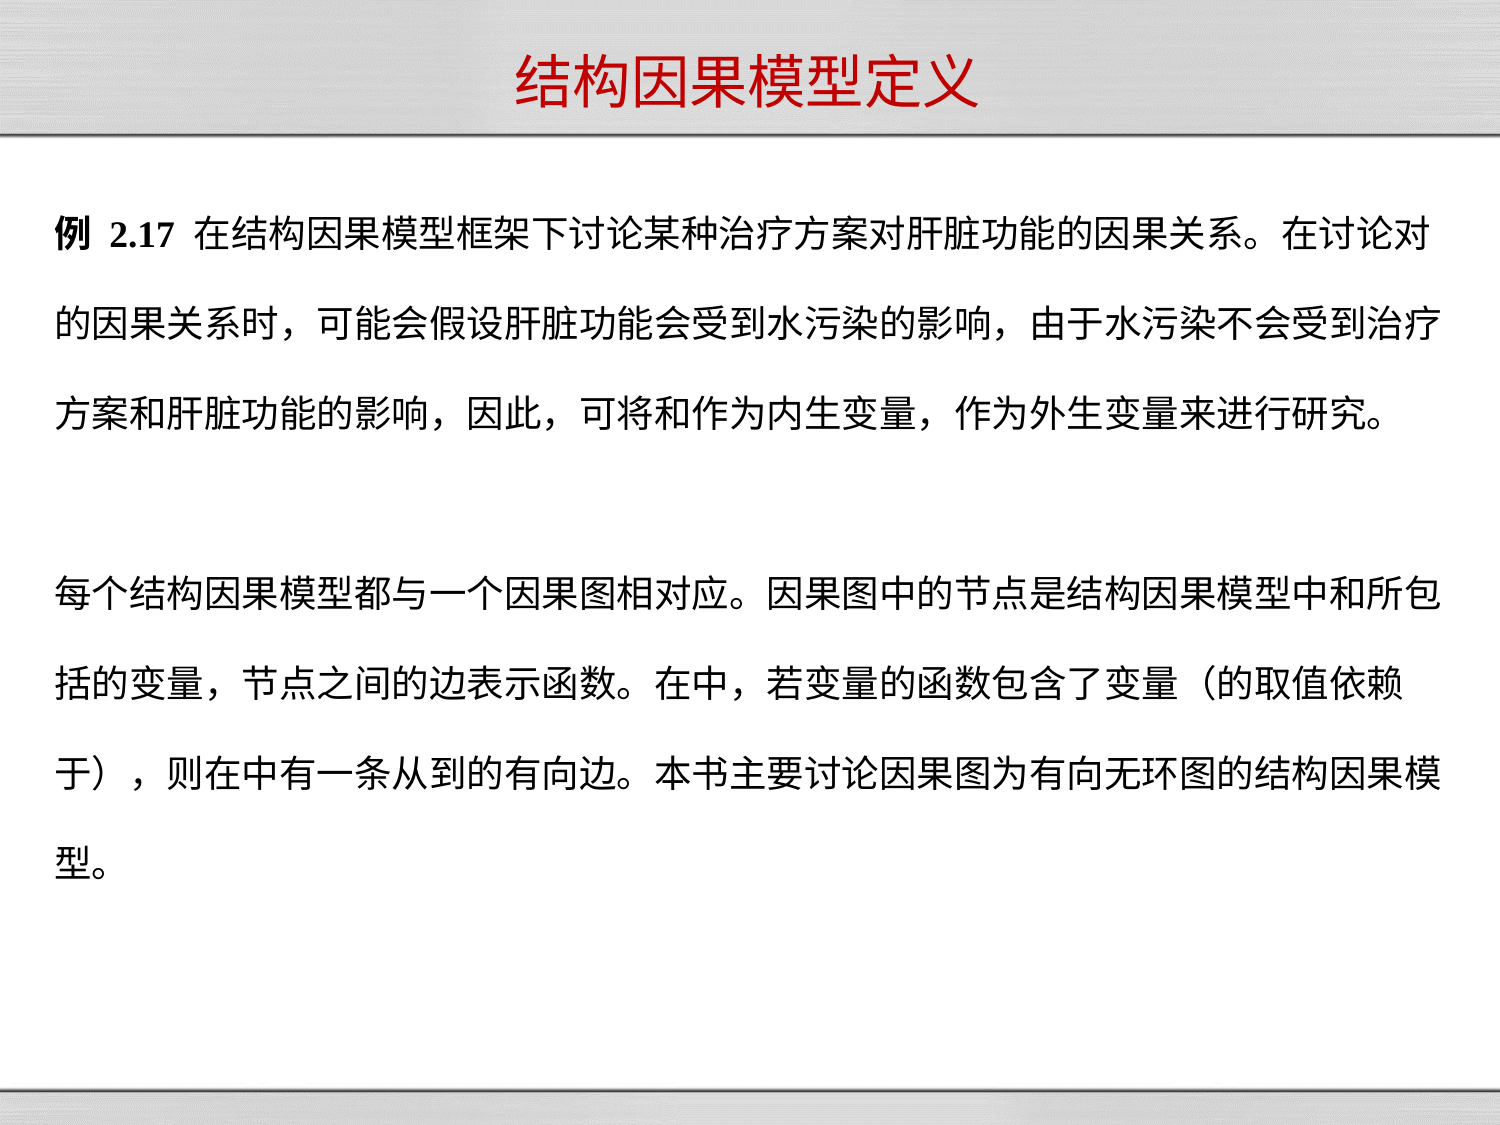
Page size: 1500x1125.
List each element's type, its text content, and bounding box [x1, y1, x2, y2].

title 结构因果模型定义 [60, 22, 1435, 131]
picture [0, 0, 1500, 1125]
